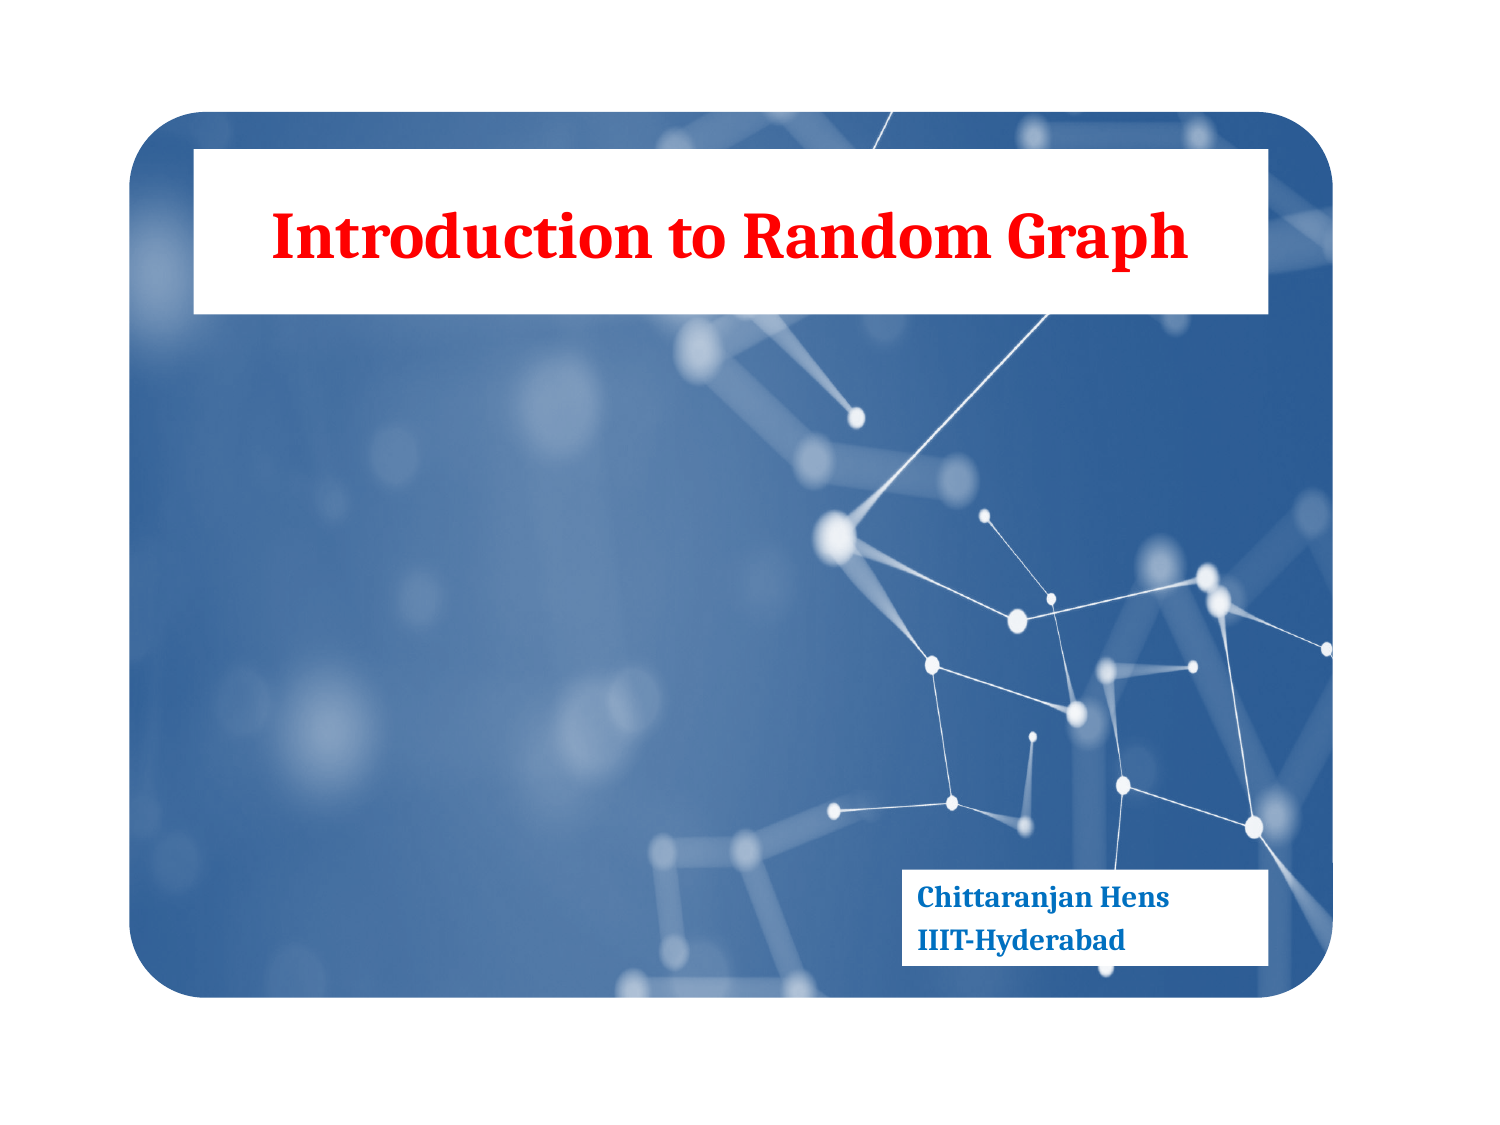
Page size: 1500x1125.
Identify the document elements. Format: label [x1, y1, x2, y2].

picture [129, 111, 1333, 998]
